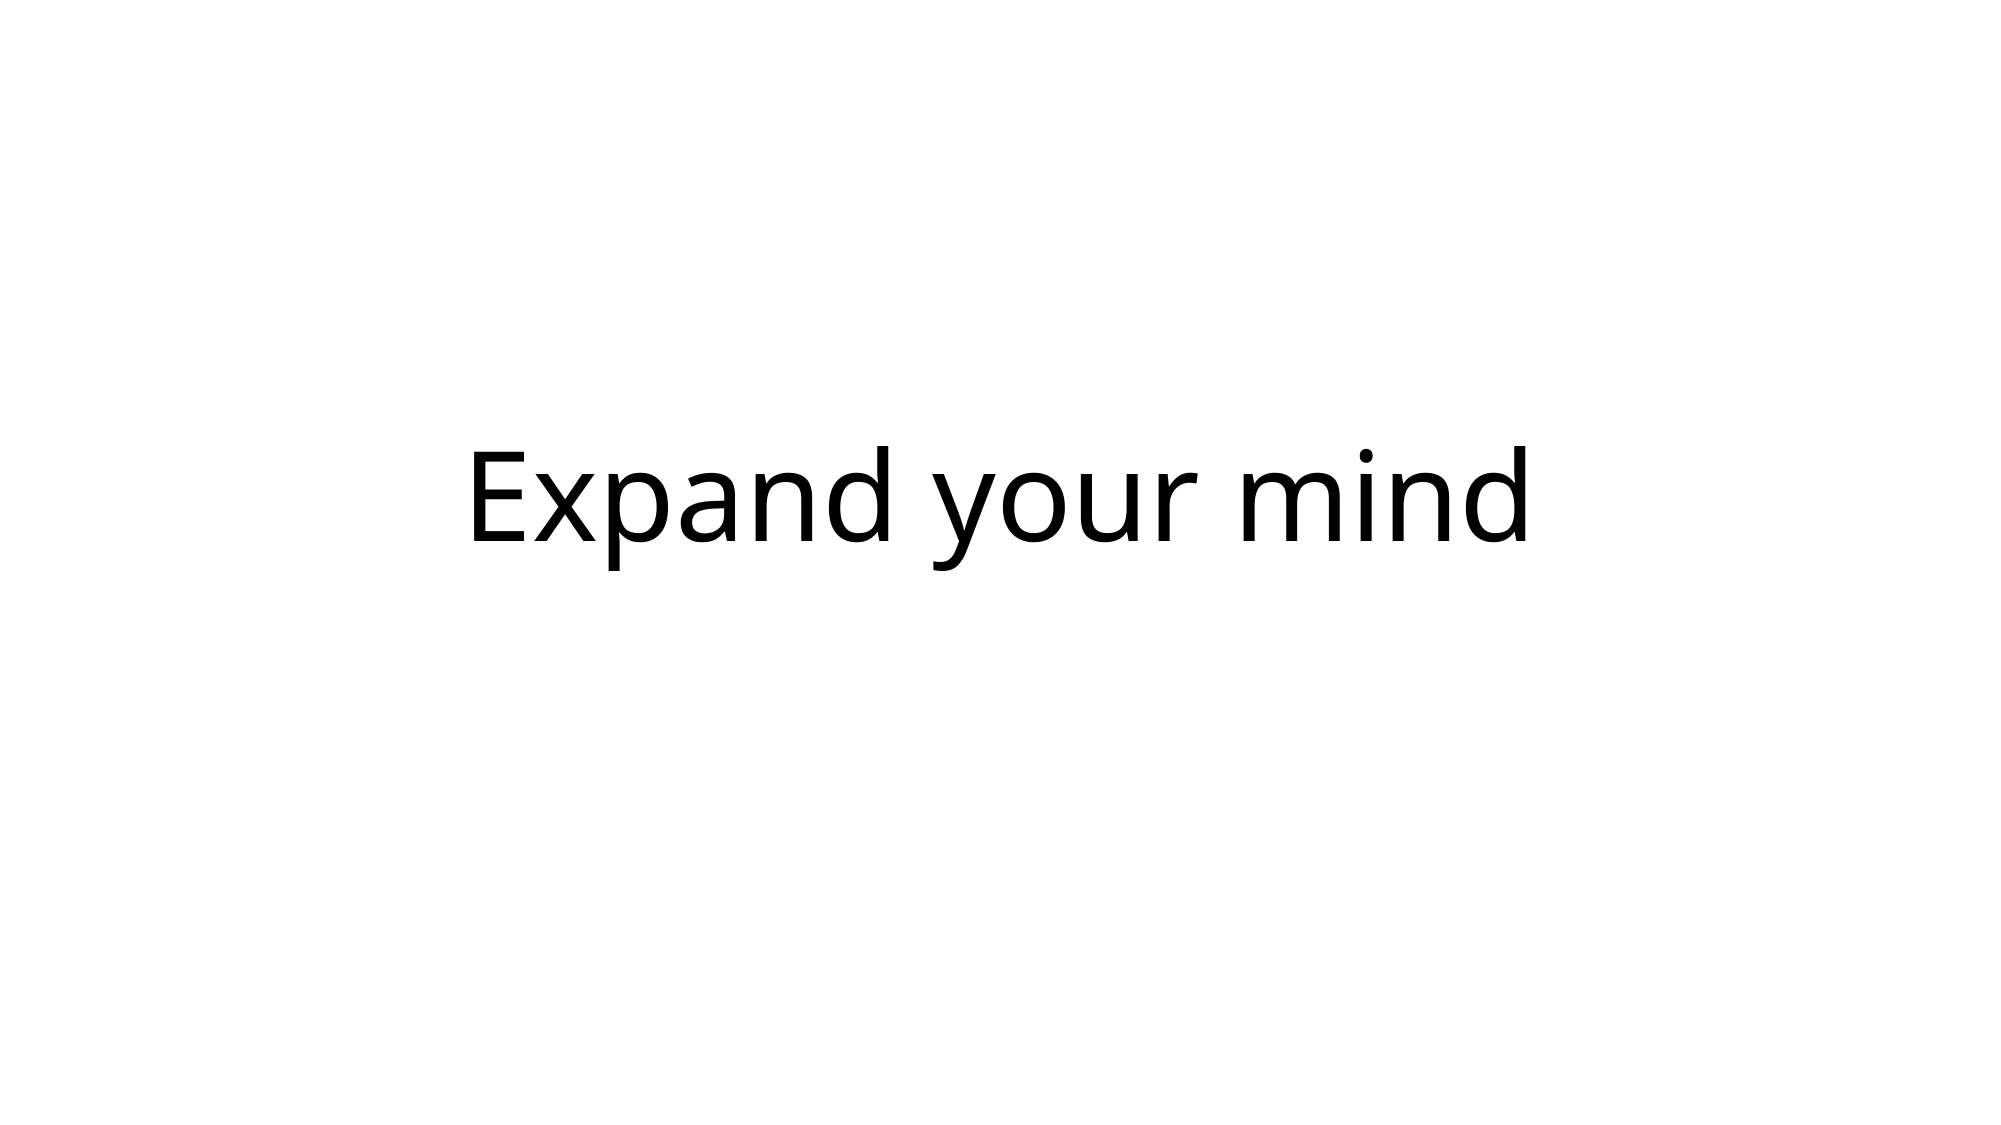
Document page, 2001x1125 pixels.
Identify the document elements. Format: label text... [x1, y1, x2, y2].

title Expand your mind [249, 184, 1750, 576]
